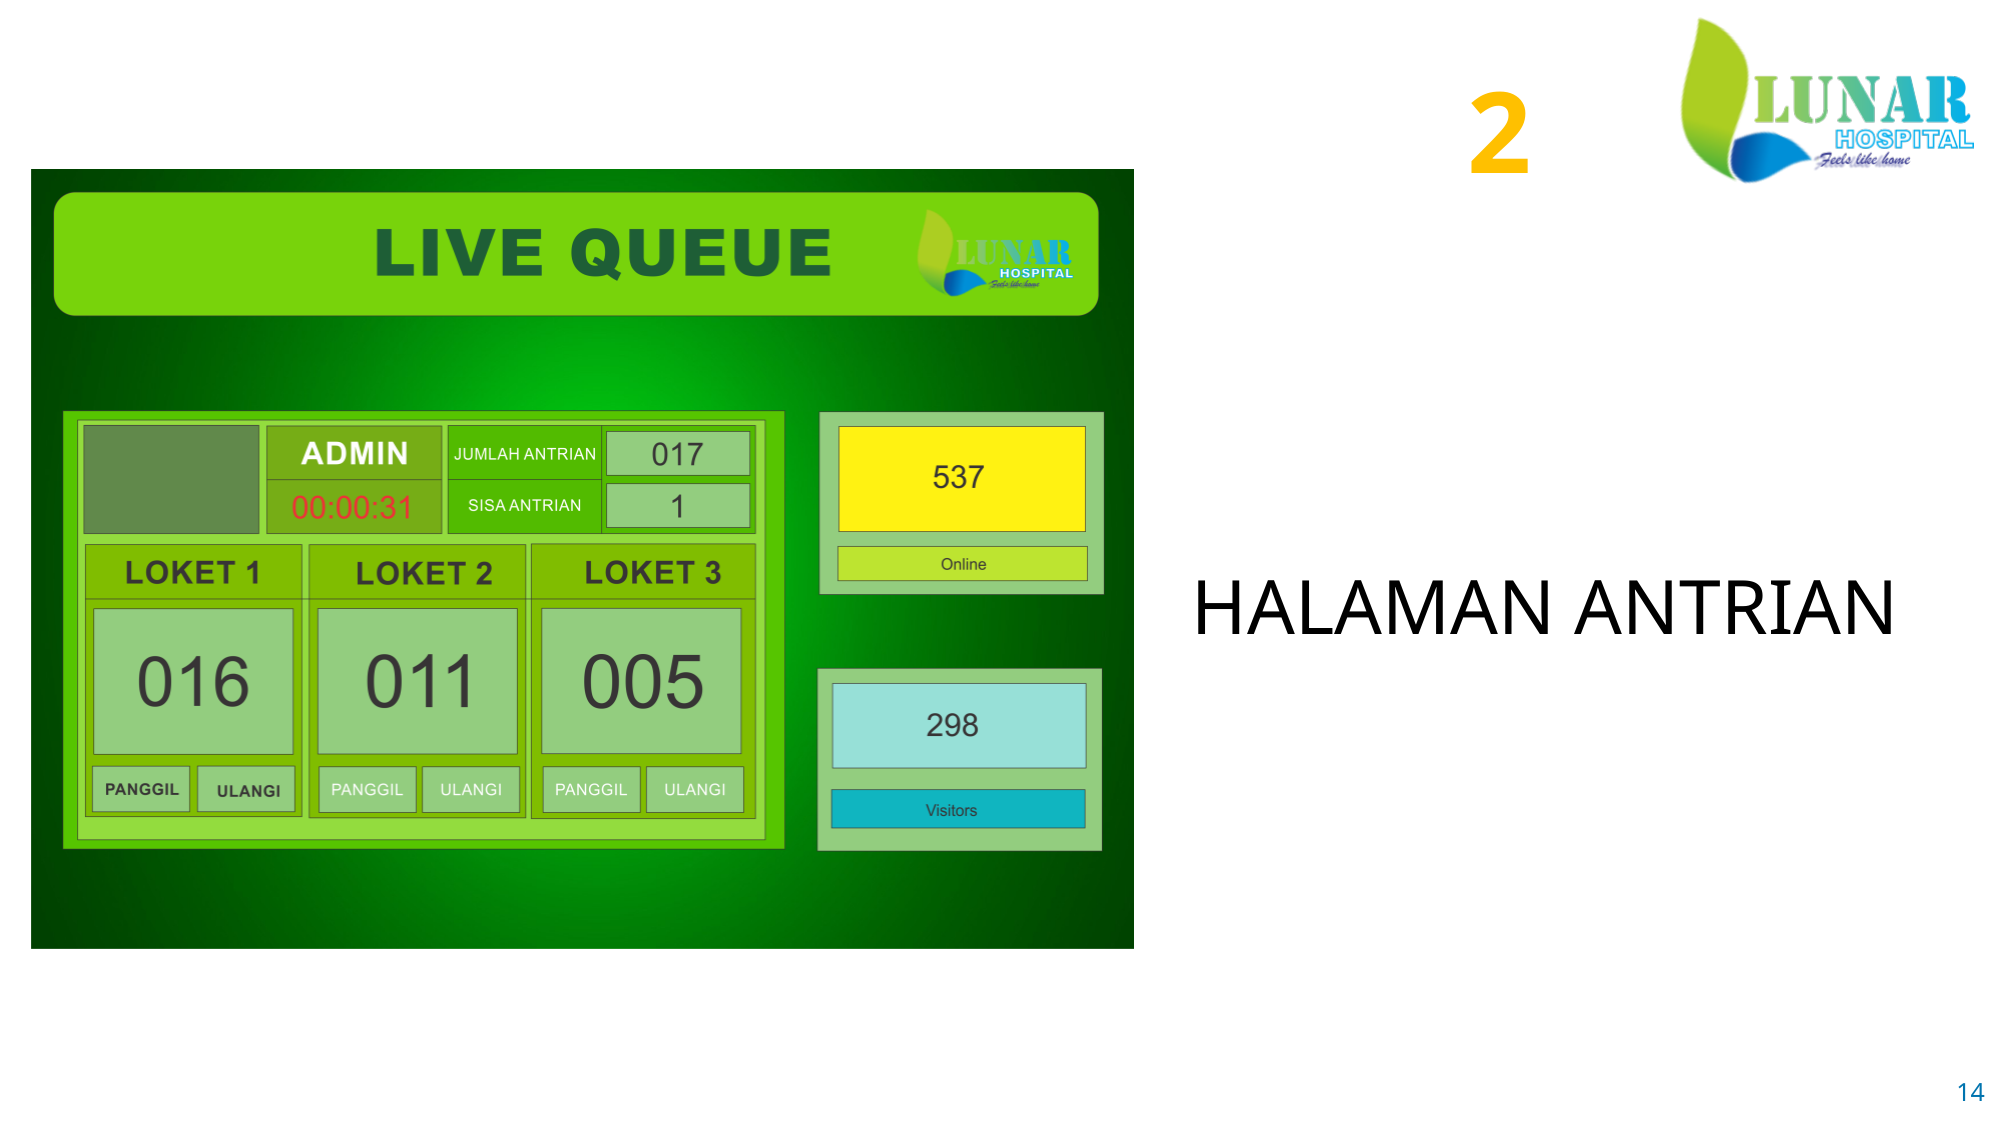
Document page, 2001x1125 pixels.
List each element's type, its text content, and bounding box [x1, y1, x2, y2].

list 2 [1304, 68, 1695, 207]
slide_number 14 [1914, 1063, 2000, 1124]
picture [31, 169, 1134, 949]
picture [1670, 17, 1975, 193]
list HALAMAN ANTRIAN [1134, 561, 2000, 659]
